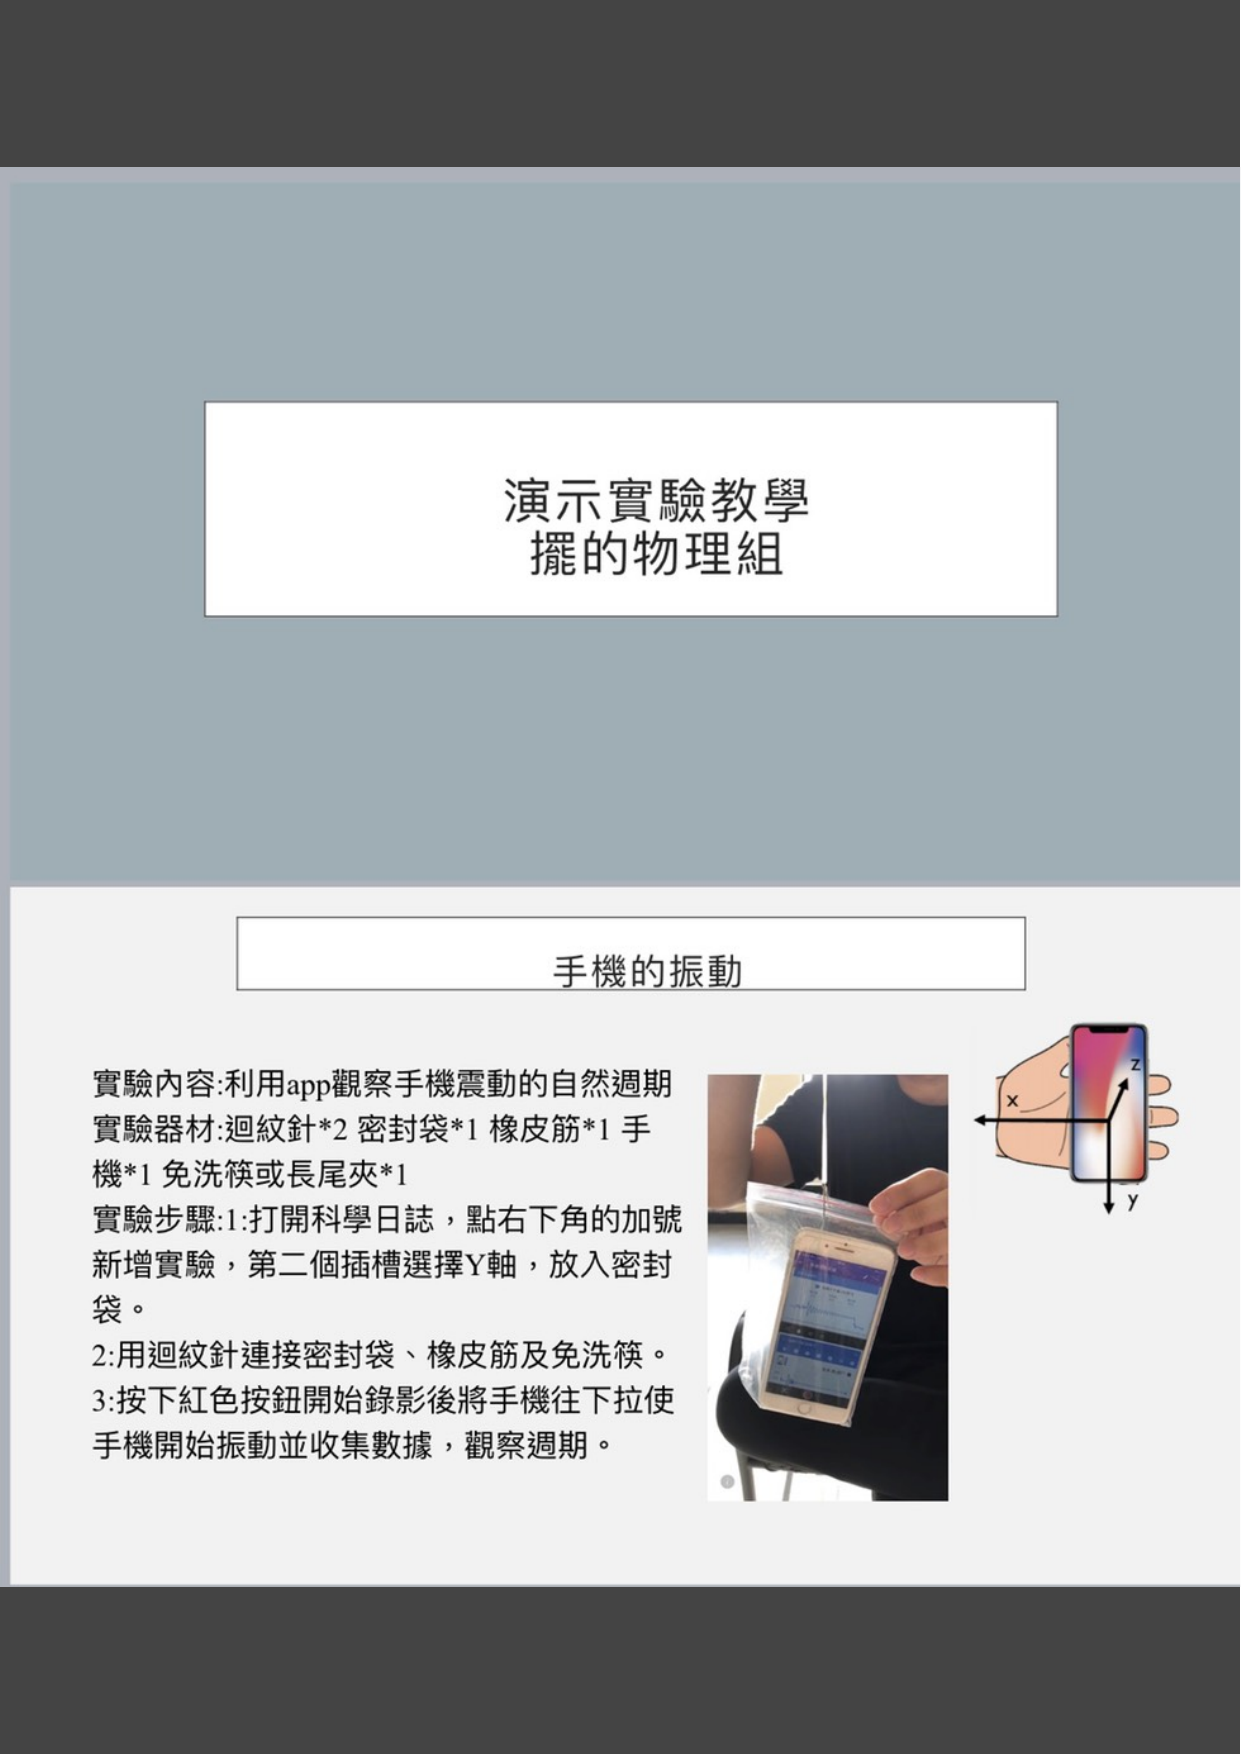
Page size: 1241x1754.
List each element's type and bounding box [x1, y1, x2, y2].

picture [0, 166, 1241, 1587]
